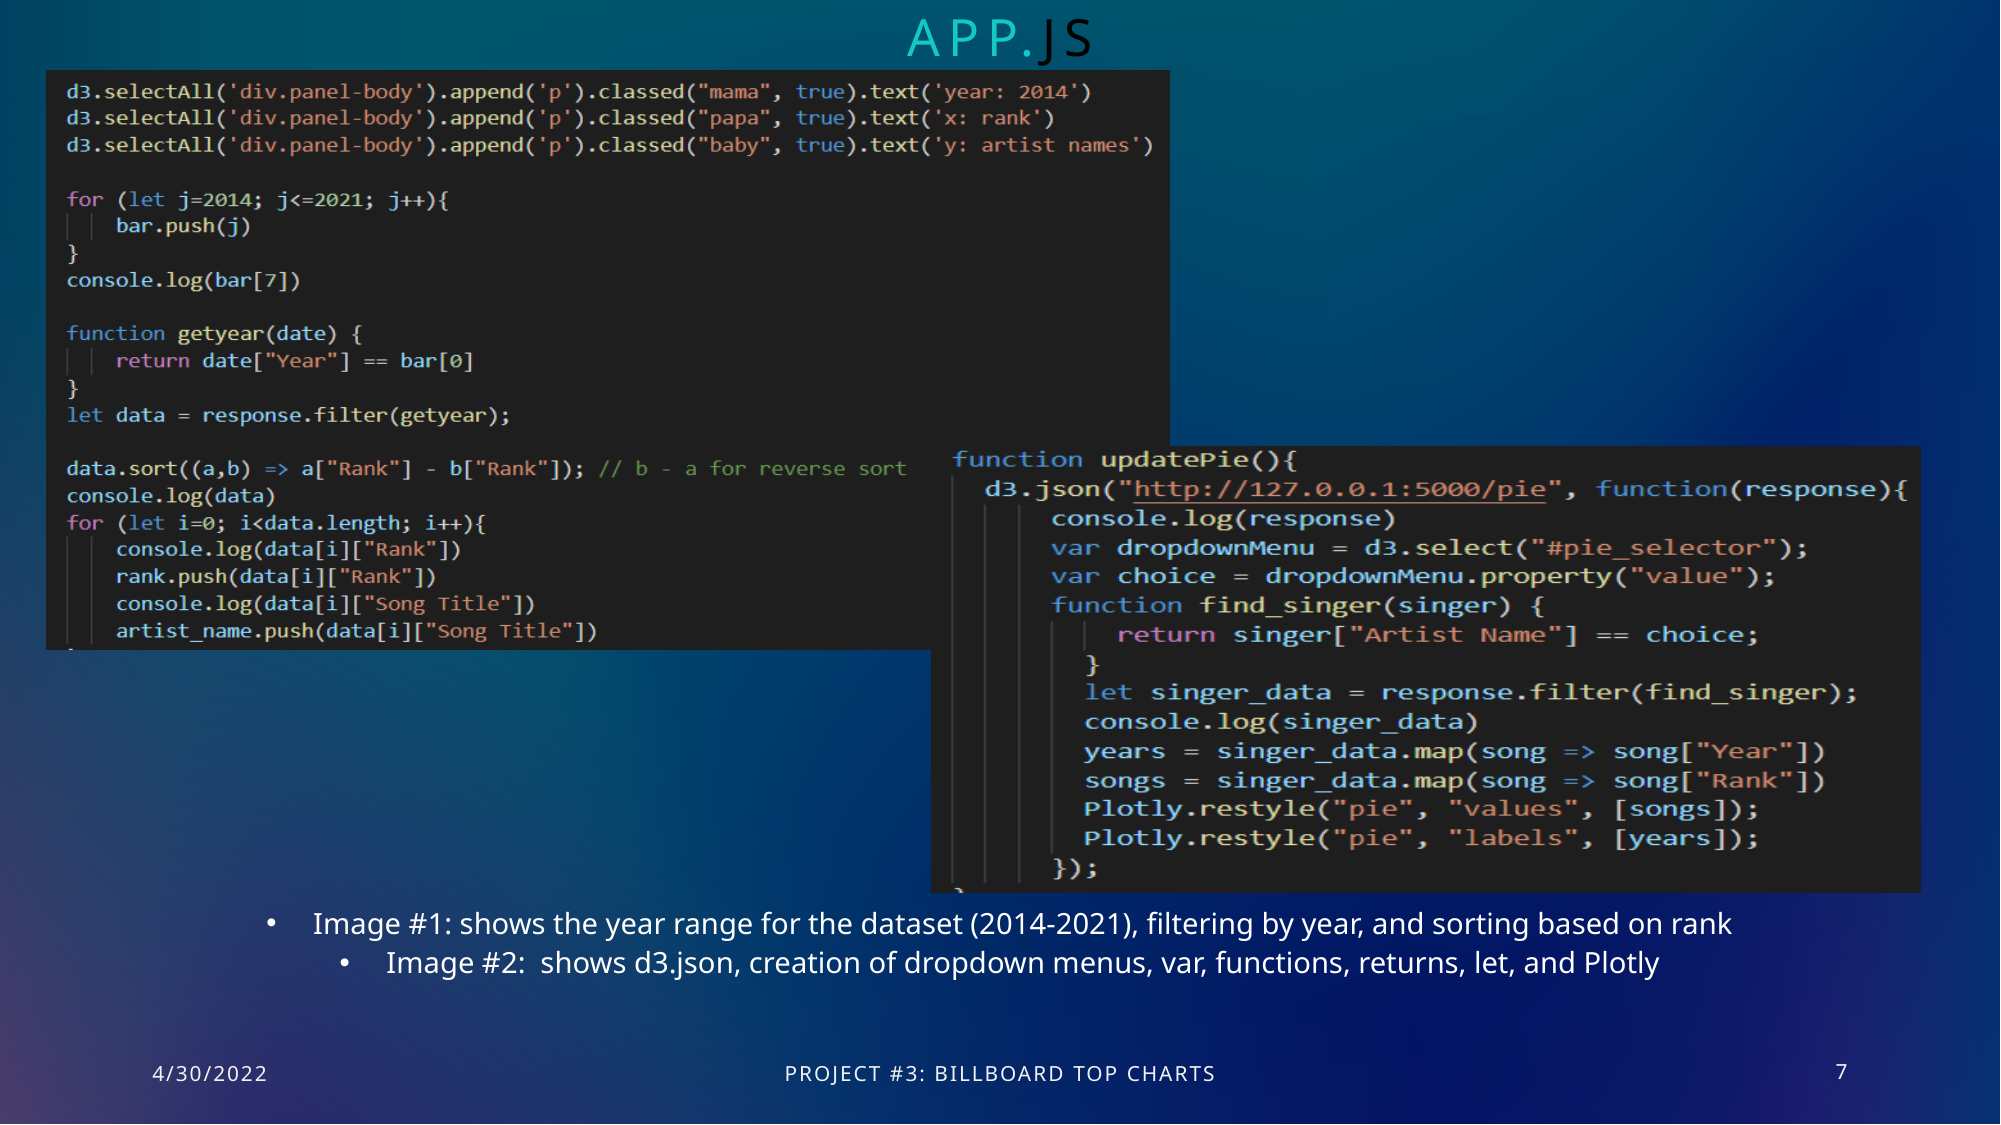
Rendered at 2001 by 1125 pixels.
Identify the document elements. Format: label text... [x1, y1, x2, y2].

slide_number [137, 1042, 588, 1103]
list Image #1: shows the year range for the dataset (2014-2021), filtering by year, and sorting based on rank Image #2: shows d3.json, creation of dropdown menus, var, functions, returns, let, and Plotly [24, 892, 1975, 998]
footer PROJECT #3: BILLBOARD TOP CHARtS [662, 1042, 1338, 1103]
title App.js [0, 0, 2000, 75]
slide_number 7 [1412, 1042, 1863, 1103]
picture [0, 71, 2000, 1125]
